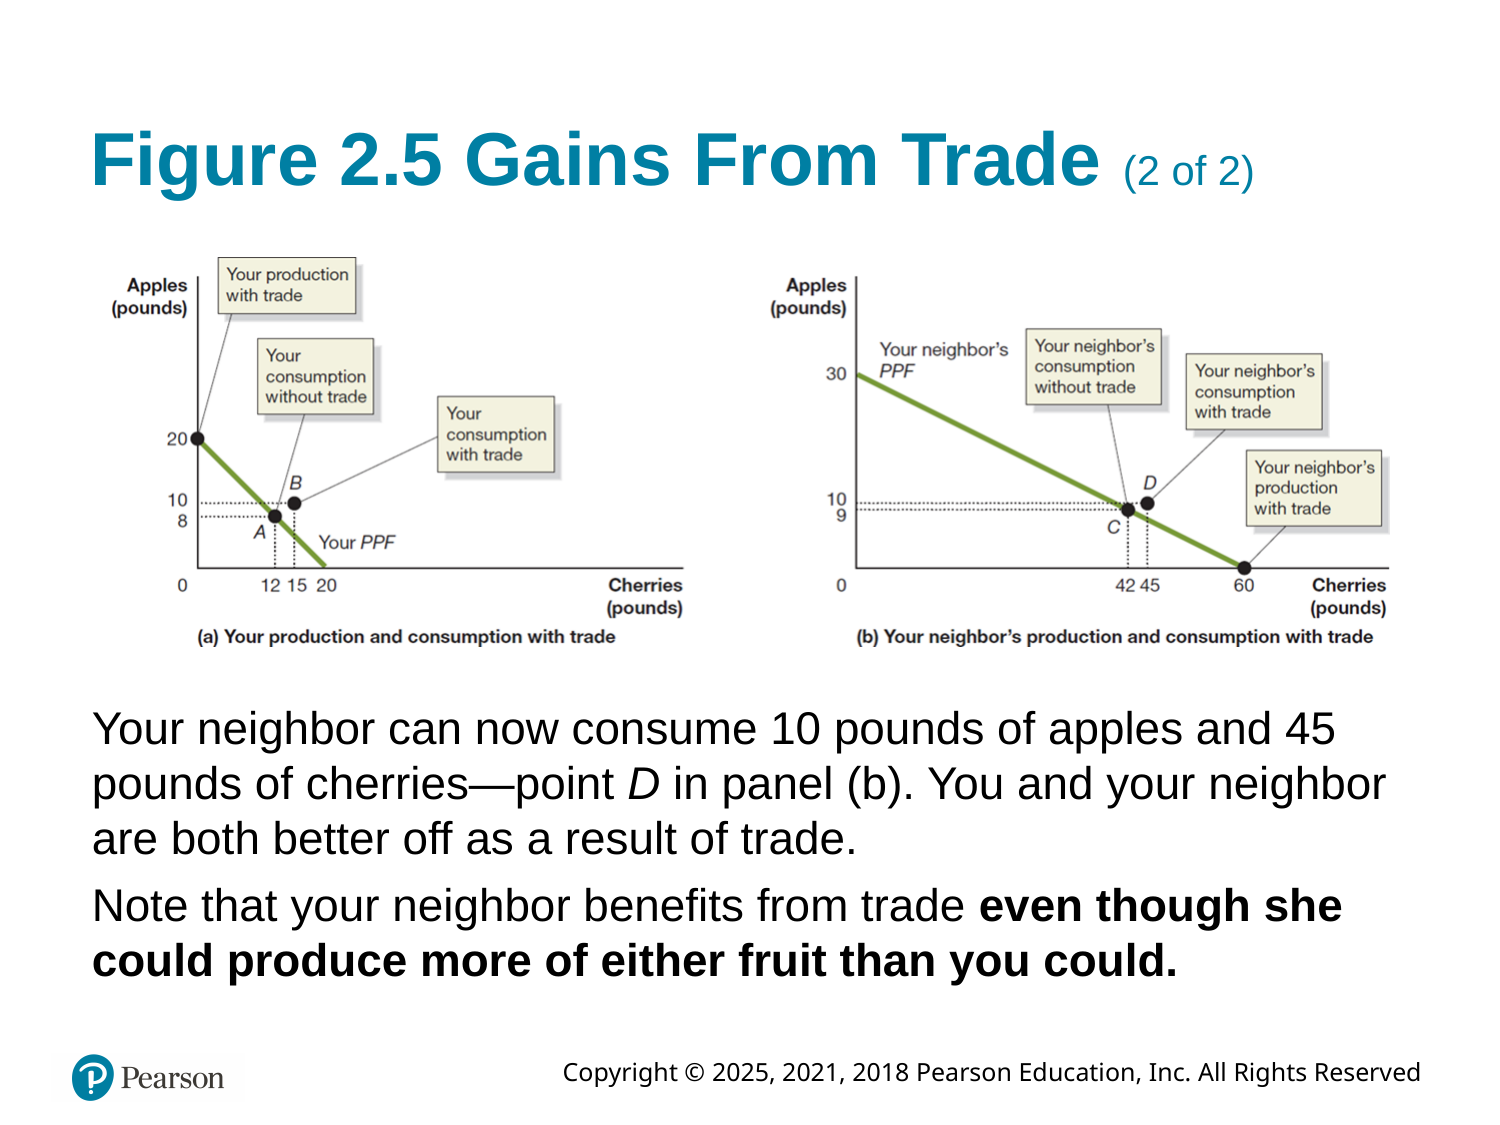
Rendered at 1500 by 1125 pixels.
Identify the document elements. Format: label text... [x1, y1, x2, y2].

picture [51, 1053, 245, 1102]
list Your neighbor can now consume 10 pounds of apples and 45 pounds of cherries—point D in panel (b). You and your neighbor are both better off as a result of trade. Note that your neighbor benefits from trade even though she could produce more of either fruit than you could. [76, 683, 1425, 1012]
picture [111, 257, 1390, 647]
title Figure 2.5 Gains From Trade (2 of 2) [75, 35, 1425, 216]
